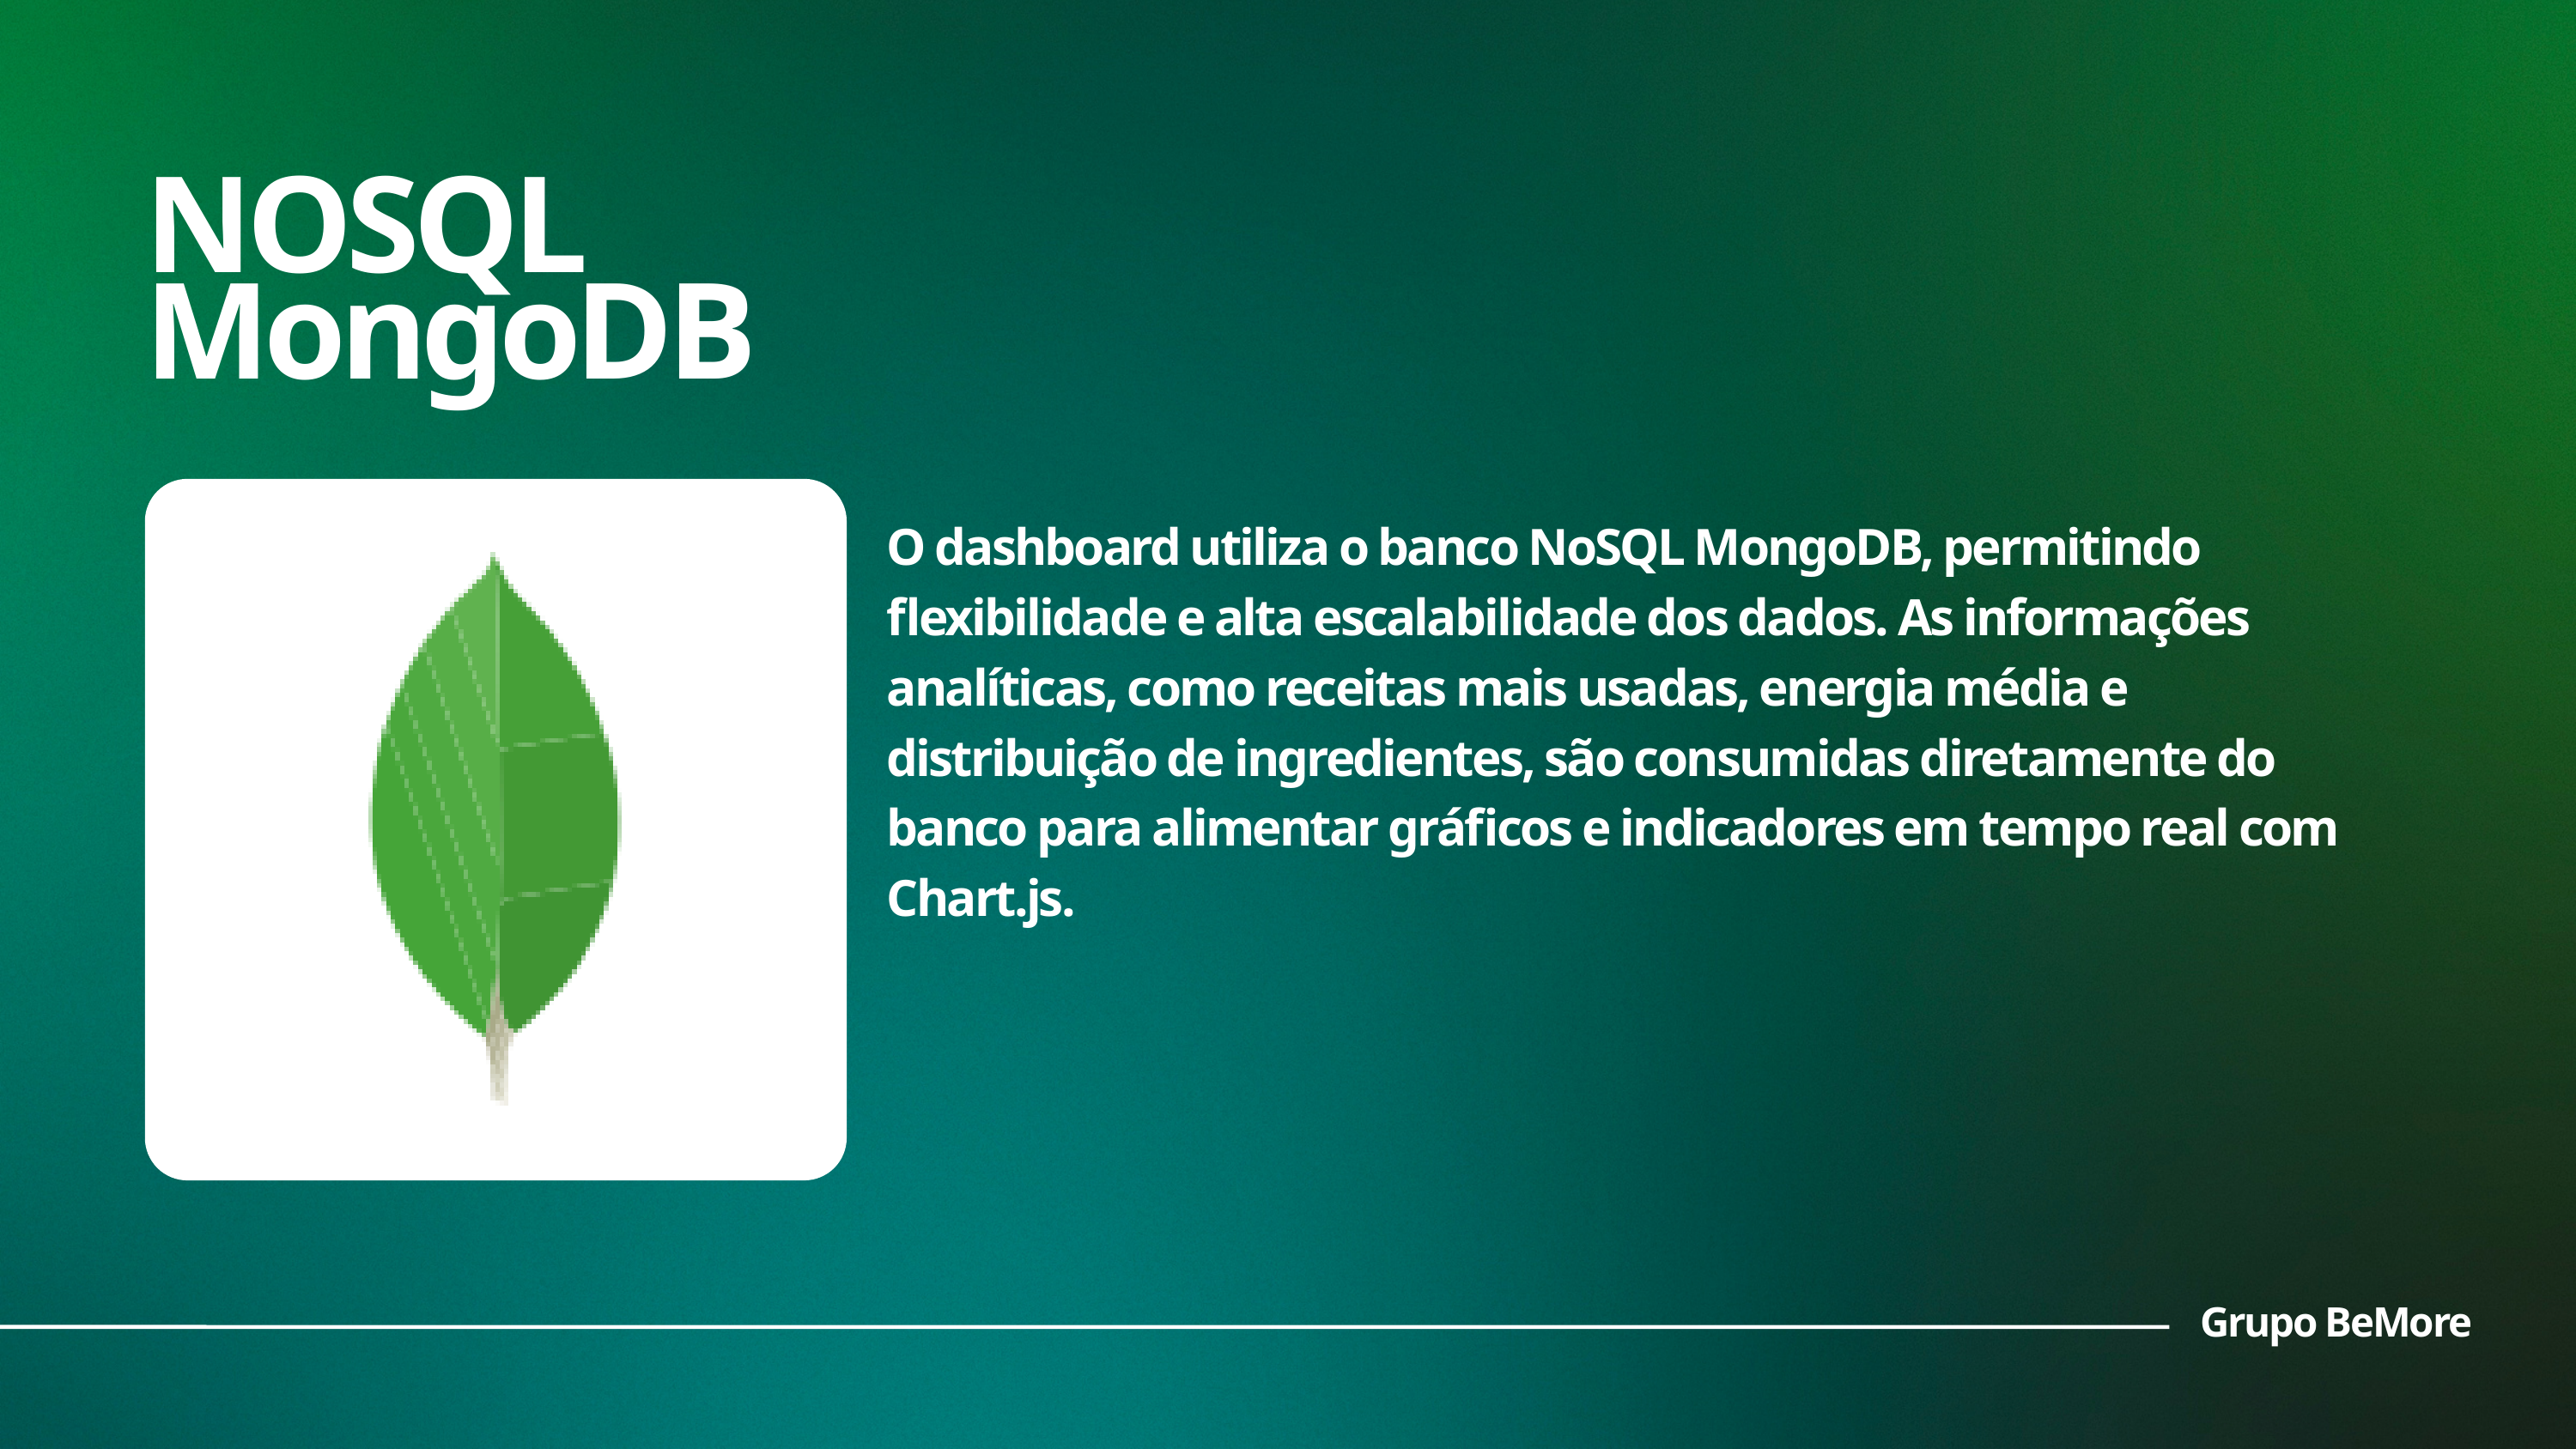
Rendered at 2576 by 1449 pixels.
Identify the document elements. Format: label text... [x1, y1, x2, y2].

text_box Grupo BeMore [2075, 1288, 2473, 1345]
text_box MongoDB [144, 300, 2432, 406]
text_box NOSQL [144, 112, 2432, 300]
text_box [0, 0, 2576, 1449]
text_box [144, 478, 848, 1181]
text_box O dashboard utiliza o banco NoSQL MongoDB, permitindo flexibilidade e alta escalabilidade dos dados. As informações analíticas, como receitas mais usadas, energia média e distribuição de ingredientes, são consumidas diretamente do banco para alimentar gráficos e indicadores em tempo real com Chart.js. [886, 506, 2366, 926]
